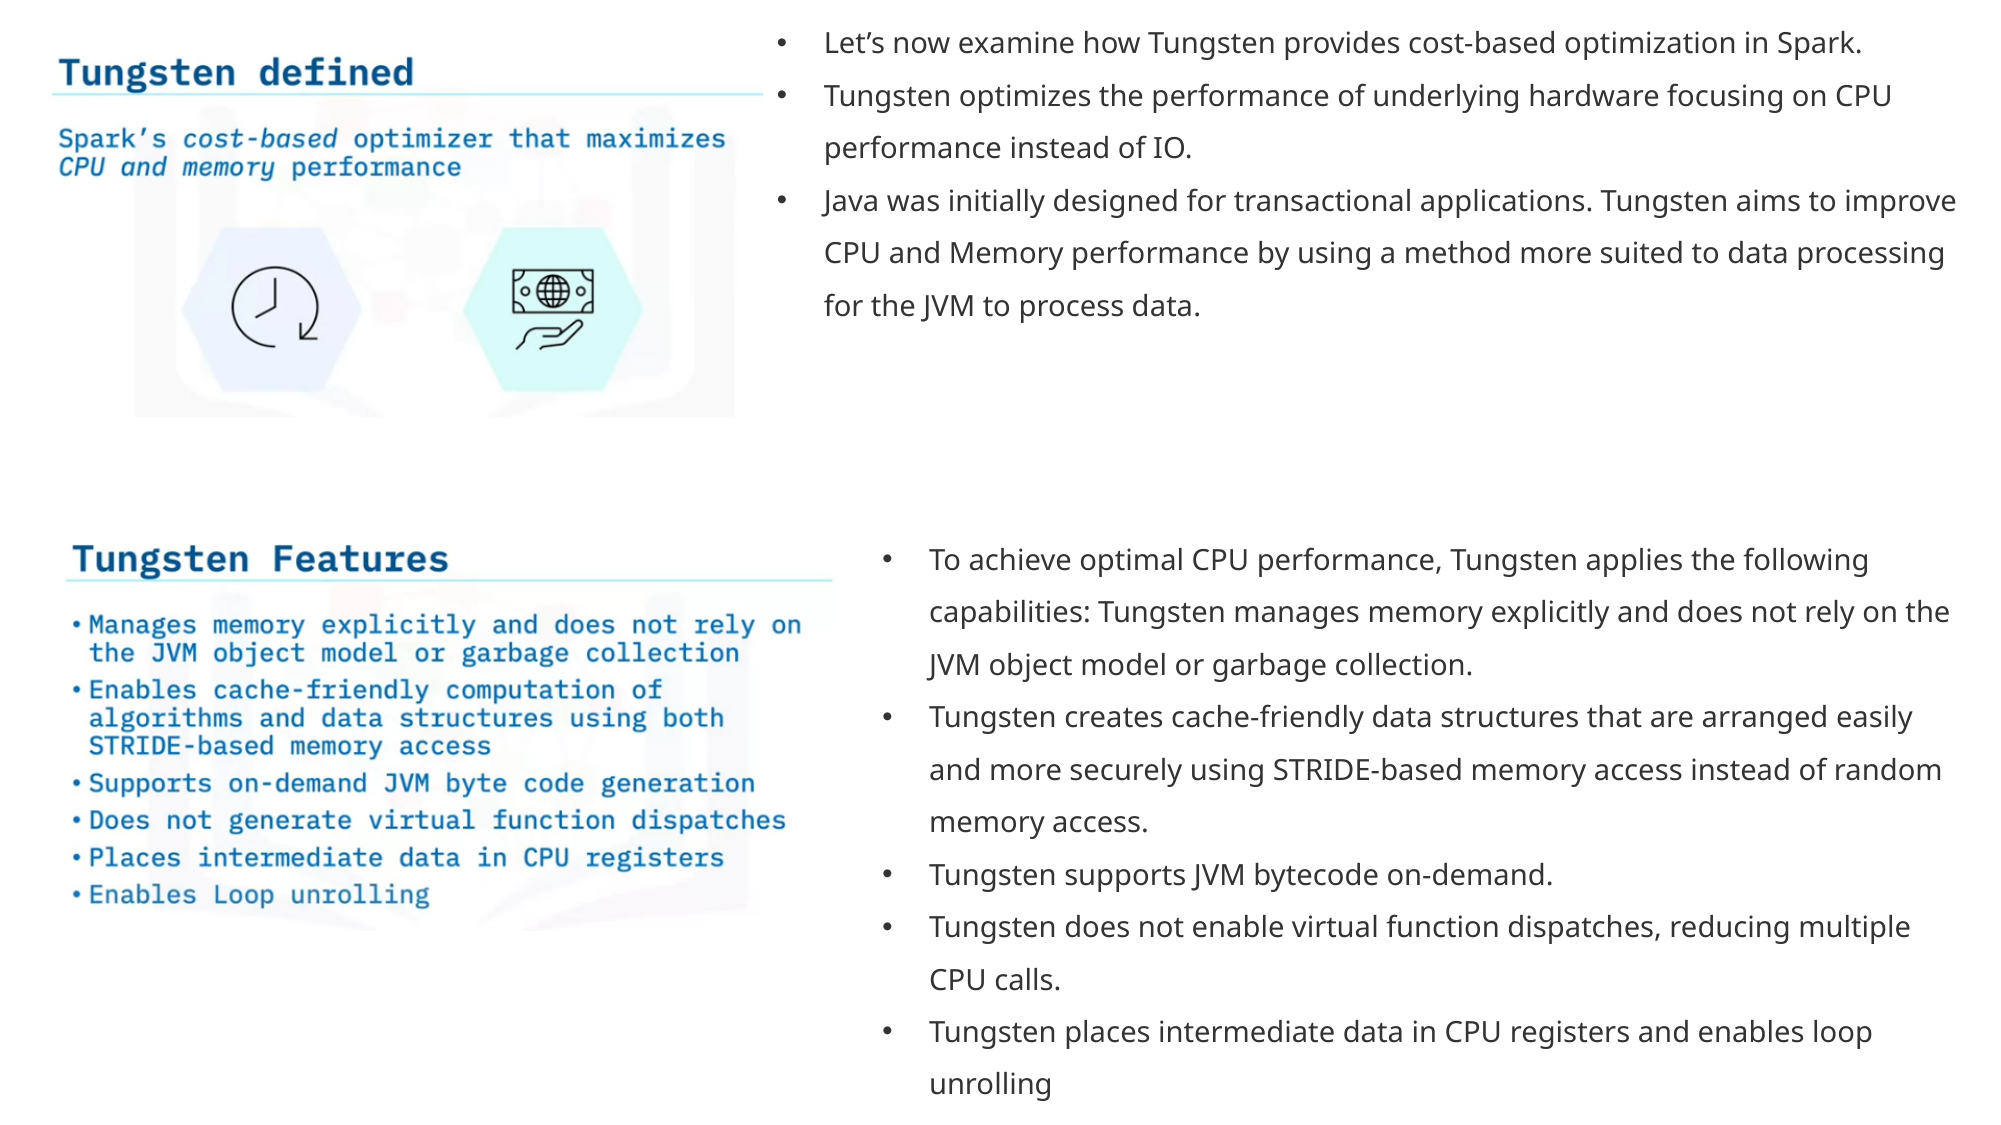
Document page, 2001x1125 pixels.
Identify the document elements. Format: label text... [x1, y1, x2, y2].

text_box To achieve optimal CPU performance, Tungsten applies the following capabilities: Tungsten manages memory explicitly and does not rely on the JVM object model or garbage collection. Tungsten creates cache-friendly data structures that are arranged easily and more securely using STRIDE-based memory access instead of random memory access. Tungsten supports JVM bytecode on-demand. Tungsten does not enable virtual function dispatches, reducing multiple CPU calls. Tungsten places intermediate data in CPU registers and enables loop unrolling [867, 516, 1974, 1108]
text_box Let’s now examine how Tungsten provides cost-based optimization in Spark. Tungsten optimizes the performance of underlying hardware focusing on CPU performance instead of IO. Java was initially designed for transactional applications. Tungsten aims to improve CPU and Memory performance by using a method more suited to data processing for the JVM to process data. [762, 0, 1974, 330]
picture [26, 41, 763, 417]
picture [44, 516, 857, 931]
